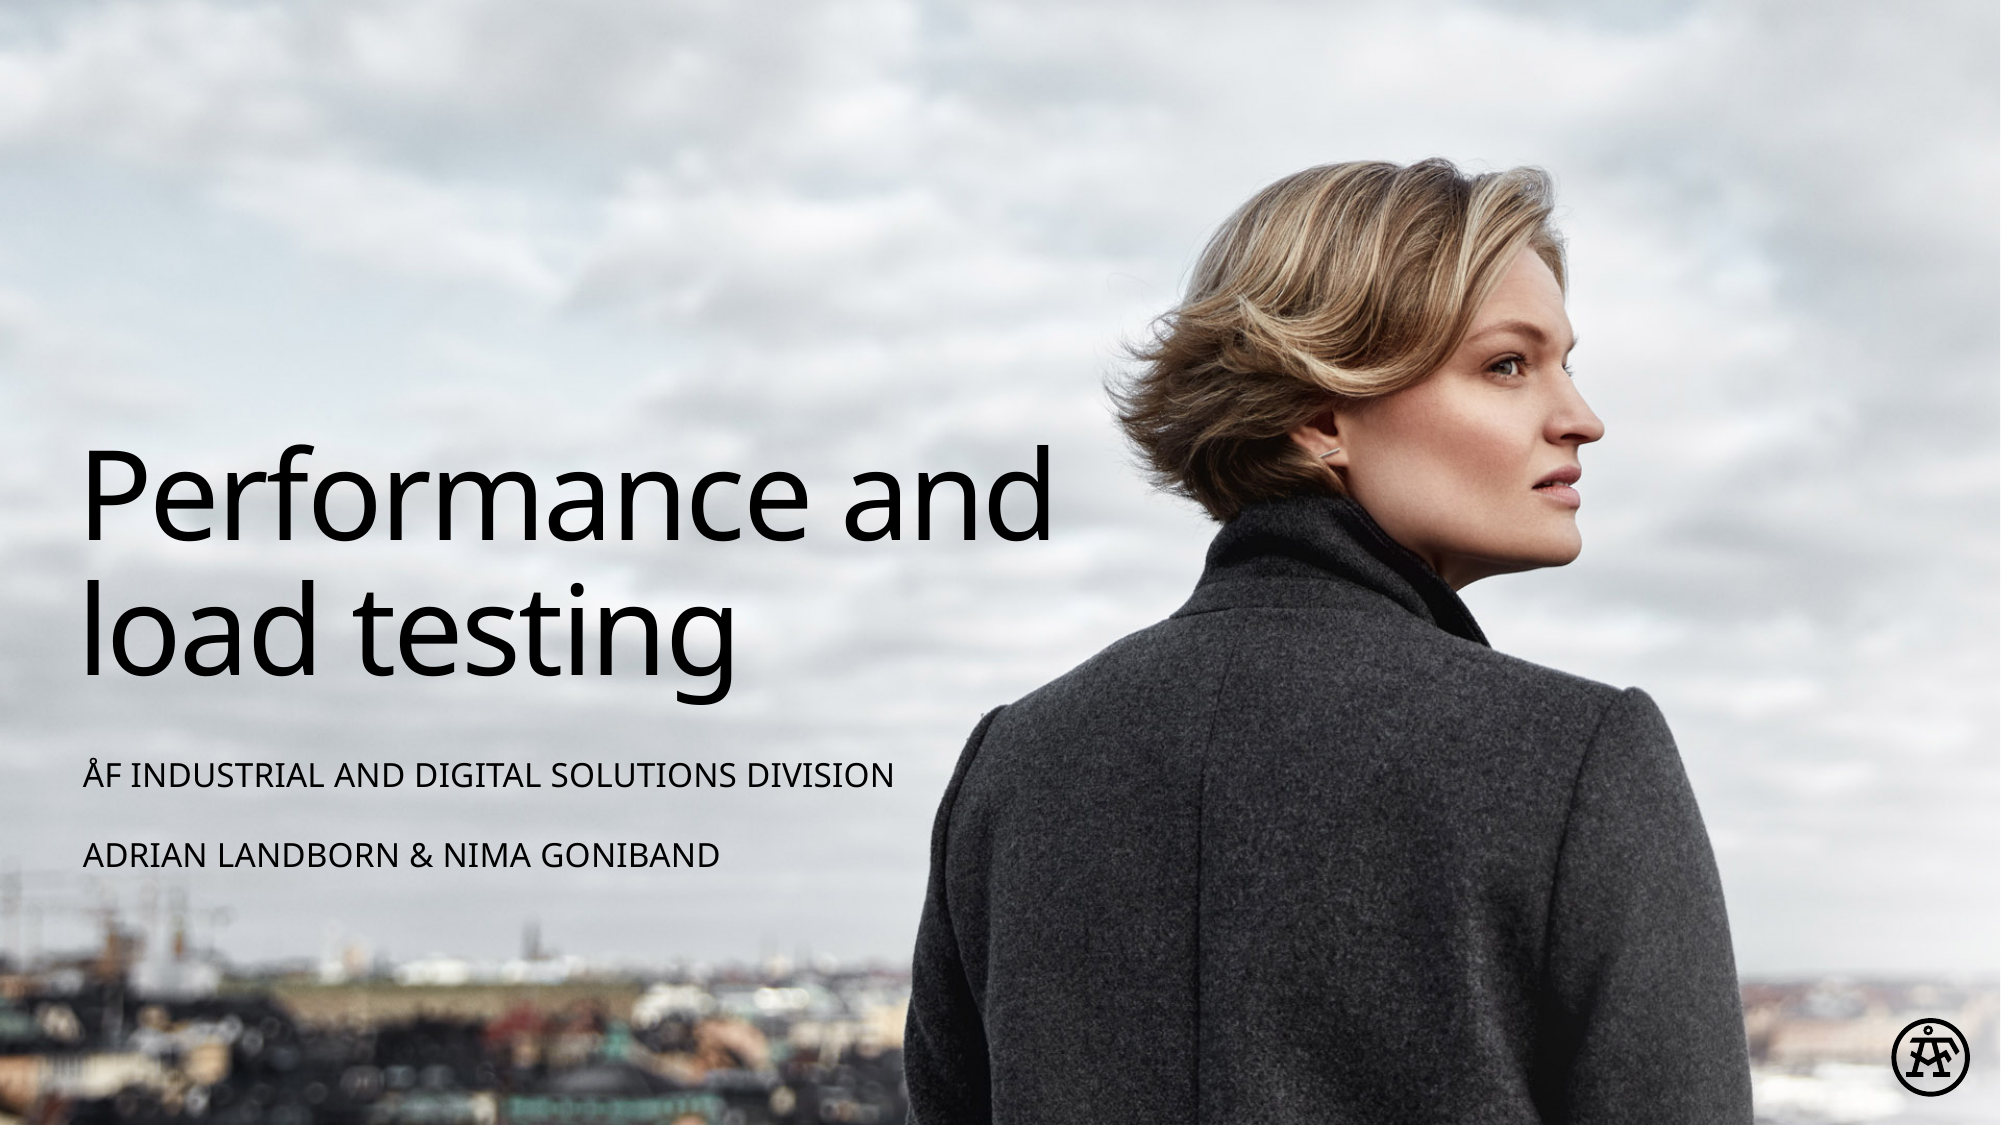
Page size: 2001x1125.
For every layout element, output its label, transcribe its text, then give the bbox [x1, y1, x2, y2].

title Performance and load testing [77, 432, 1243, 854]
footer ÅF Industrial and Digital Solutions Division Adrian LandBorn & Nima Goniband [82, 725, 904, 903]
picture [0, 0, 2001, 1125]
text_box [95, 862, 917, 935]
